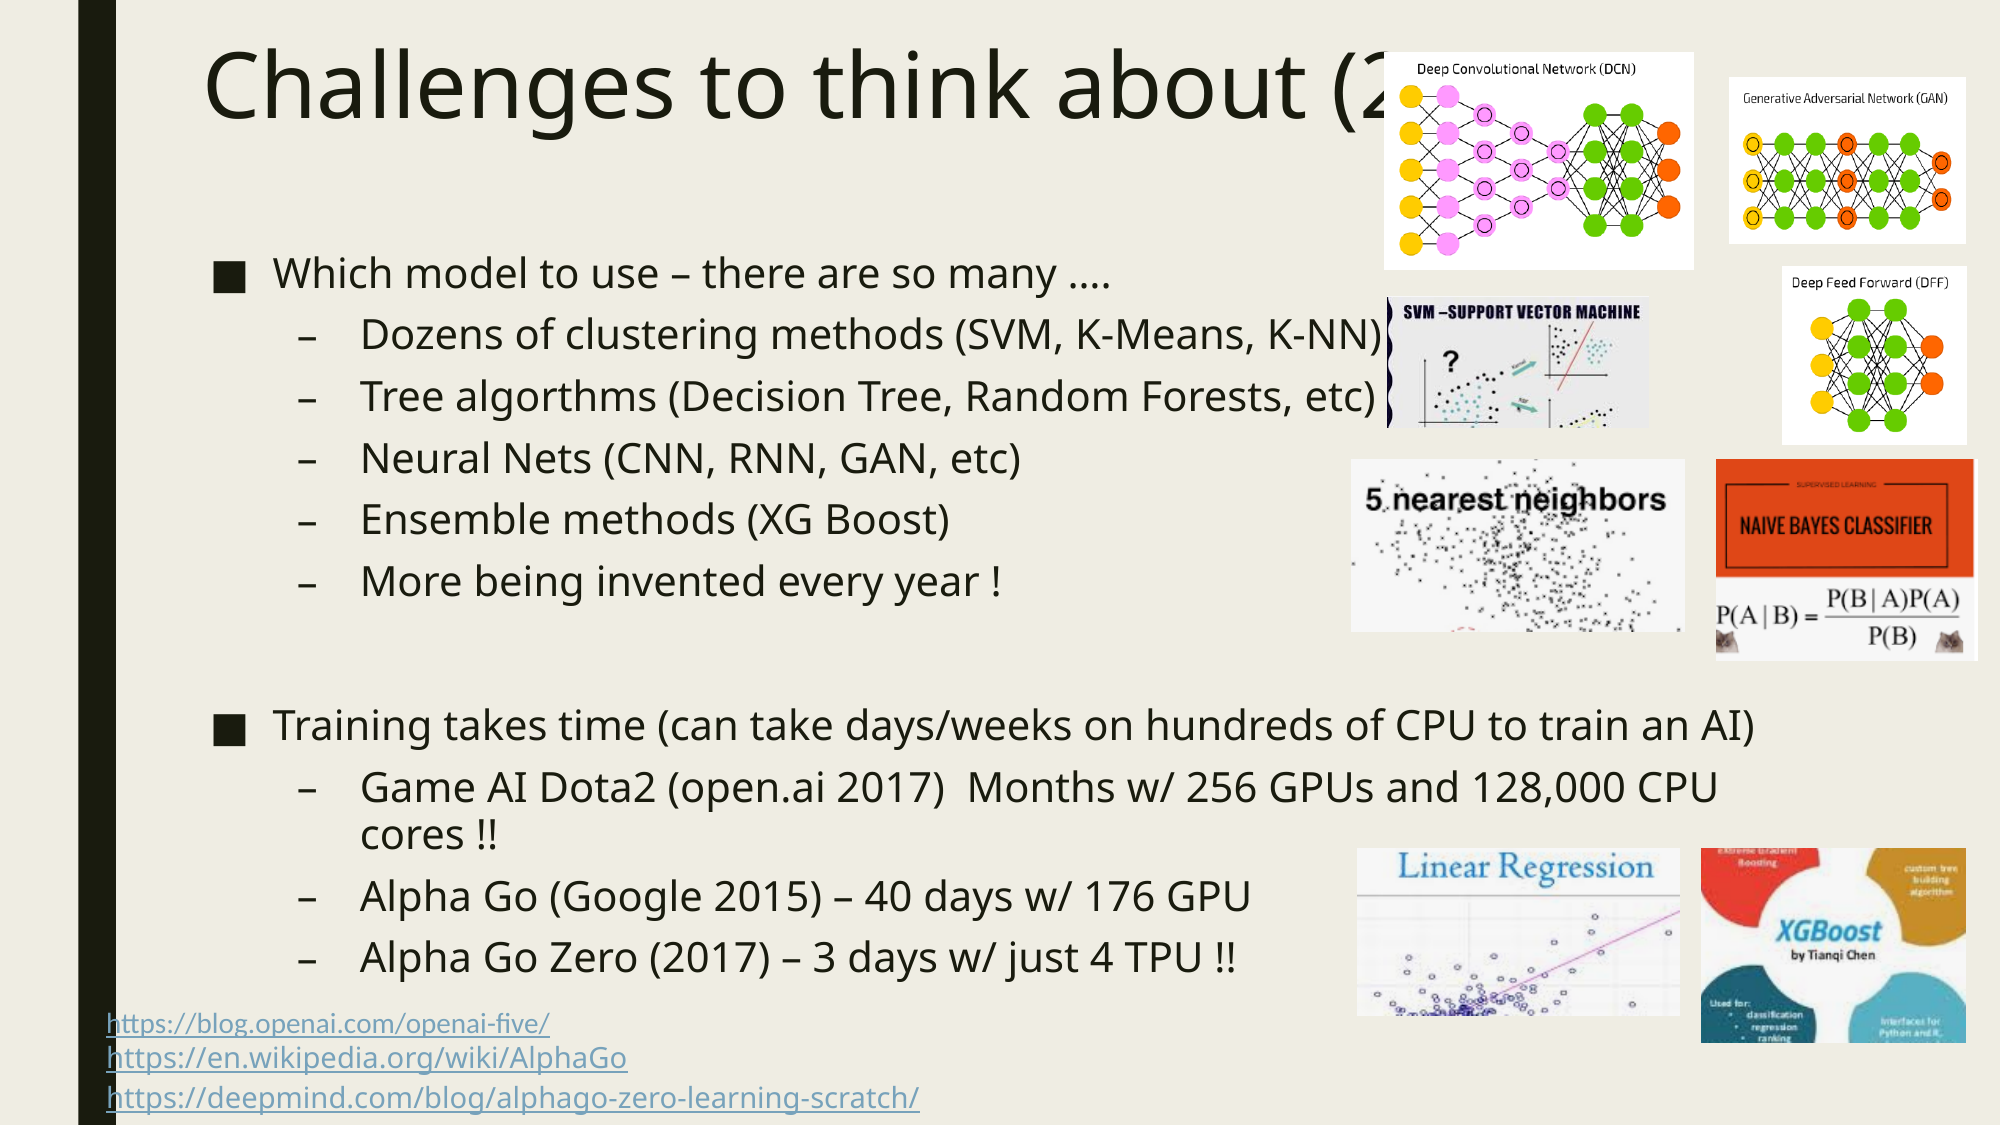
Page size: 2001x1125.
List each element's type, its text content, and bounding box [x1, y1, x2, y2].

title Challenges to think about (2) [187, 32, 1763, 195]
list Which model to use – there are so many …. Dozens of clustering methods (SVM, K-Means, K-NN) Tree algorthms (Decision Tree, Random Forests, etc) Neural Nets (CNN, RNN, GAN, etc) Ensemble methods (XG Boost) More being invented every year ! Training takes time (can take days/weeks on hundreds of CPU to train an AI) Game AI Dota2 (open.ai 2017) Months w/ 256 GPUs and 128,000 CPU cores !! Alpha Go (Google 2015) – 40 days w/ 176 GPU Alpha Go Zero (2017) – 3 days w/ just 4 TPU !! [194, 167, 1926, 1046]
picture [1701, 848, 1966, 1043]
picture [1357, 848, 1680, 1017]
picture [1384, 52, 1694, 270]
text_box https://blog.openai.com/openai-five/ https://en.wikipedia.org/wiki/AlphaGo https://deepmind.com/blog/alphago-zero-learning-scratch/ [91, 997, 936, 1125]
picture [1729, 76, 1966, 244]
picture [1351, 459, 1685, 632]
picture [1782, 266, 1967, 445]
picture [1387, 296, 1649, 428]
picture [1716, 459, 1978, 661]
